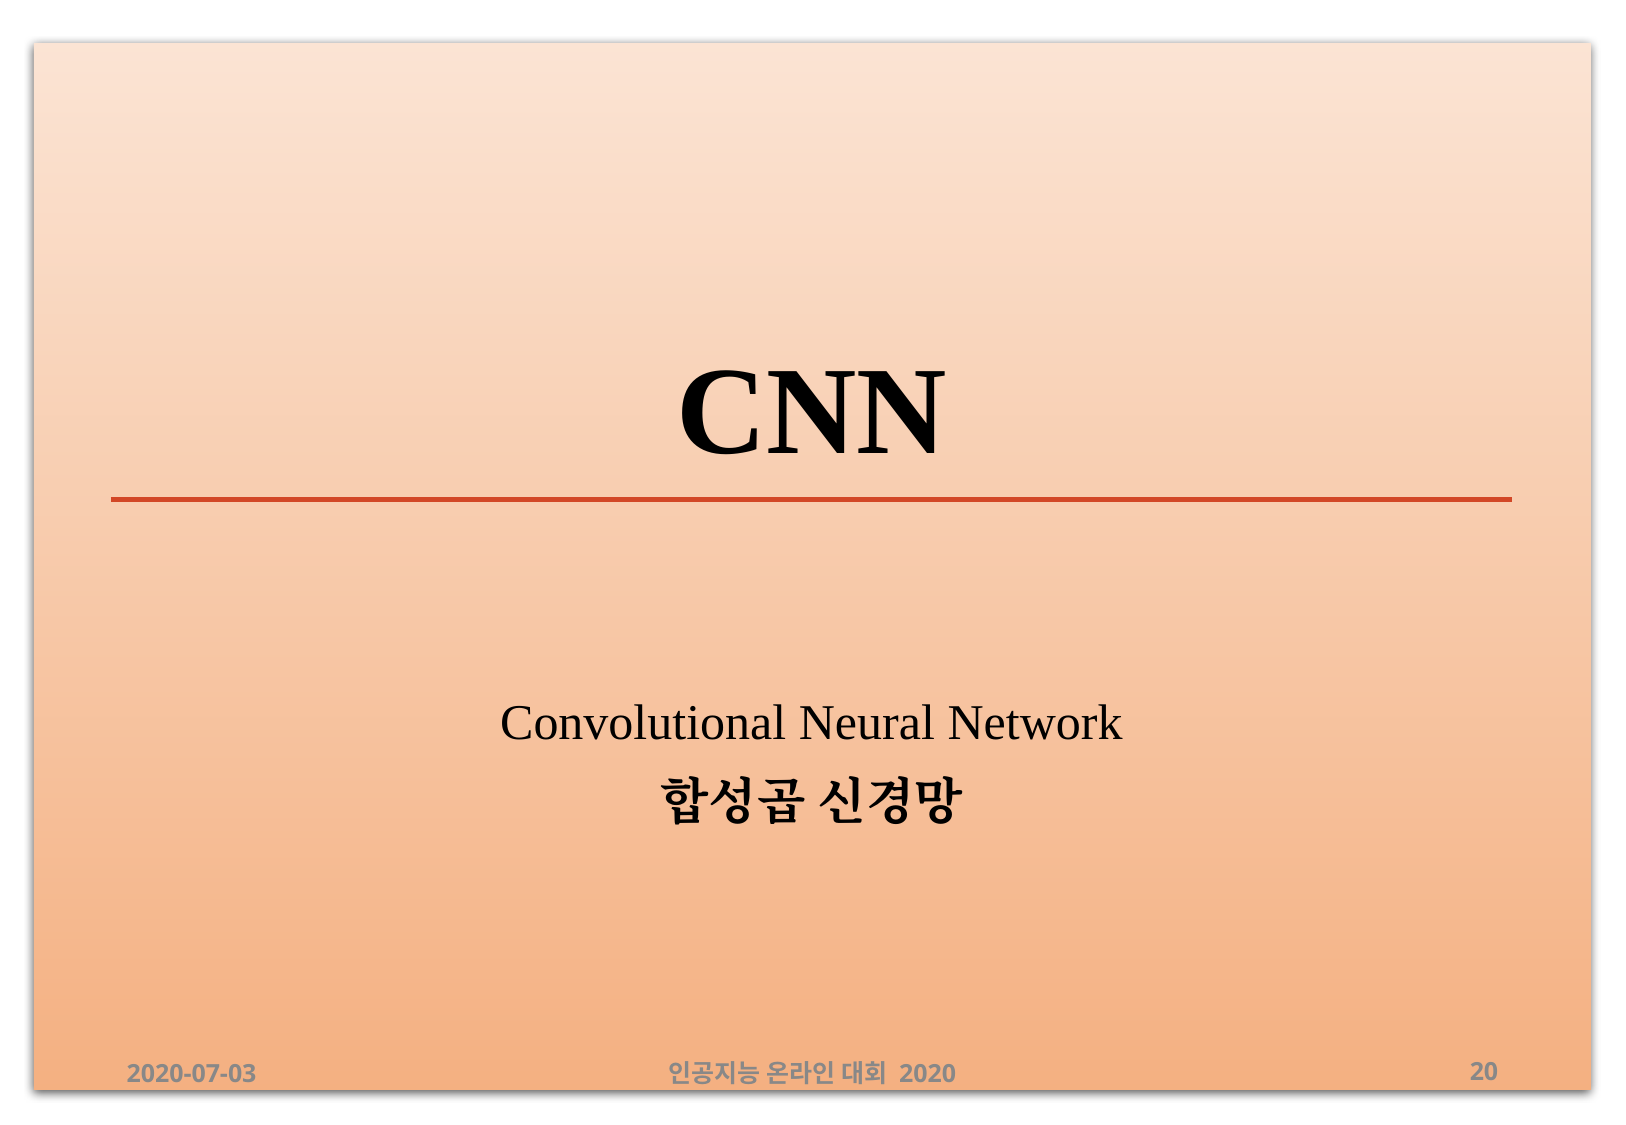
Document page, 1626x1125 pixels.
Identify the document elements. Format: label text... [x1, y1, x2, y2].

footer 인공지능 온라인 대회 2020 [538, 1042, 1087, 1103]
slide_number ‹#› [1433, 1042, 1514, 1103]
list Convolutional Neural Network 합성곱 신경망 [110, 520, 1513, 999]
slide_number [111, 1042, 303, 1103]
title CNN [110, 325, 1513, 500]
